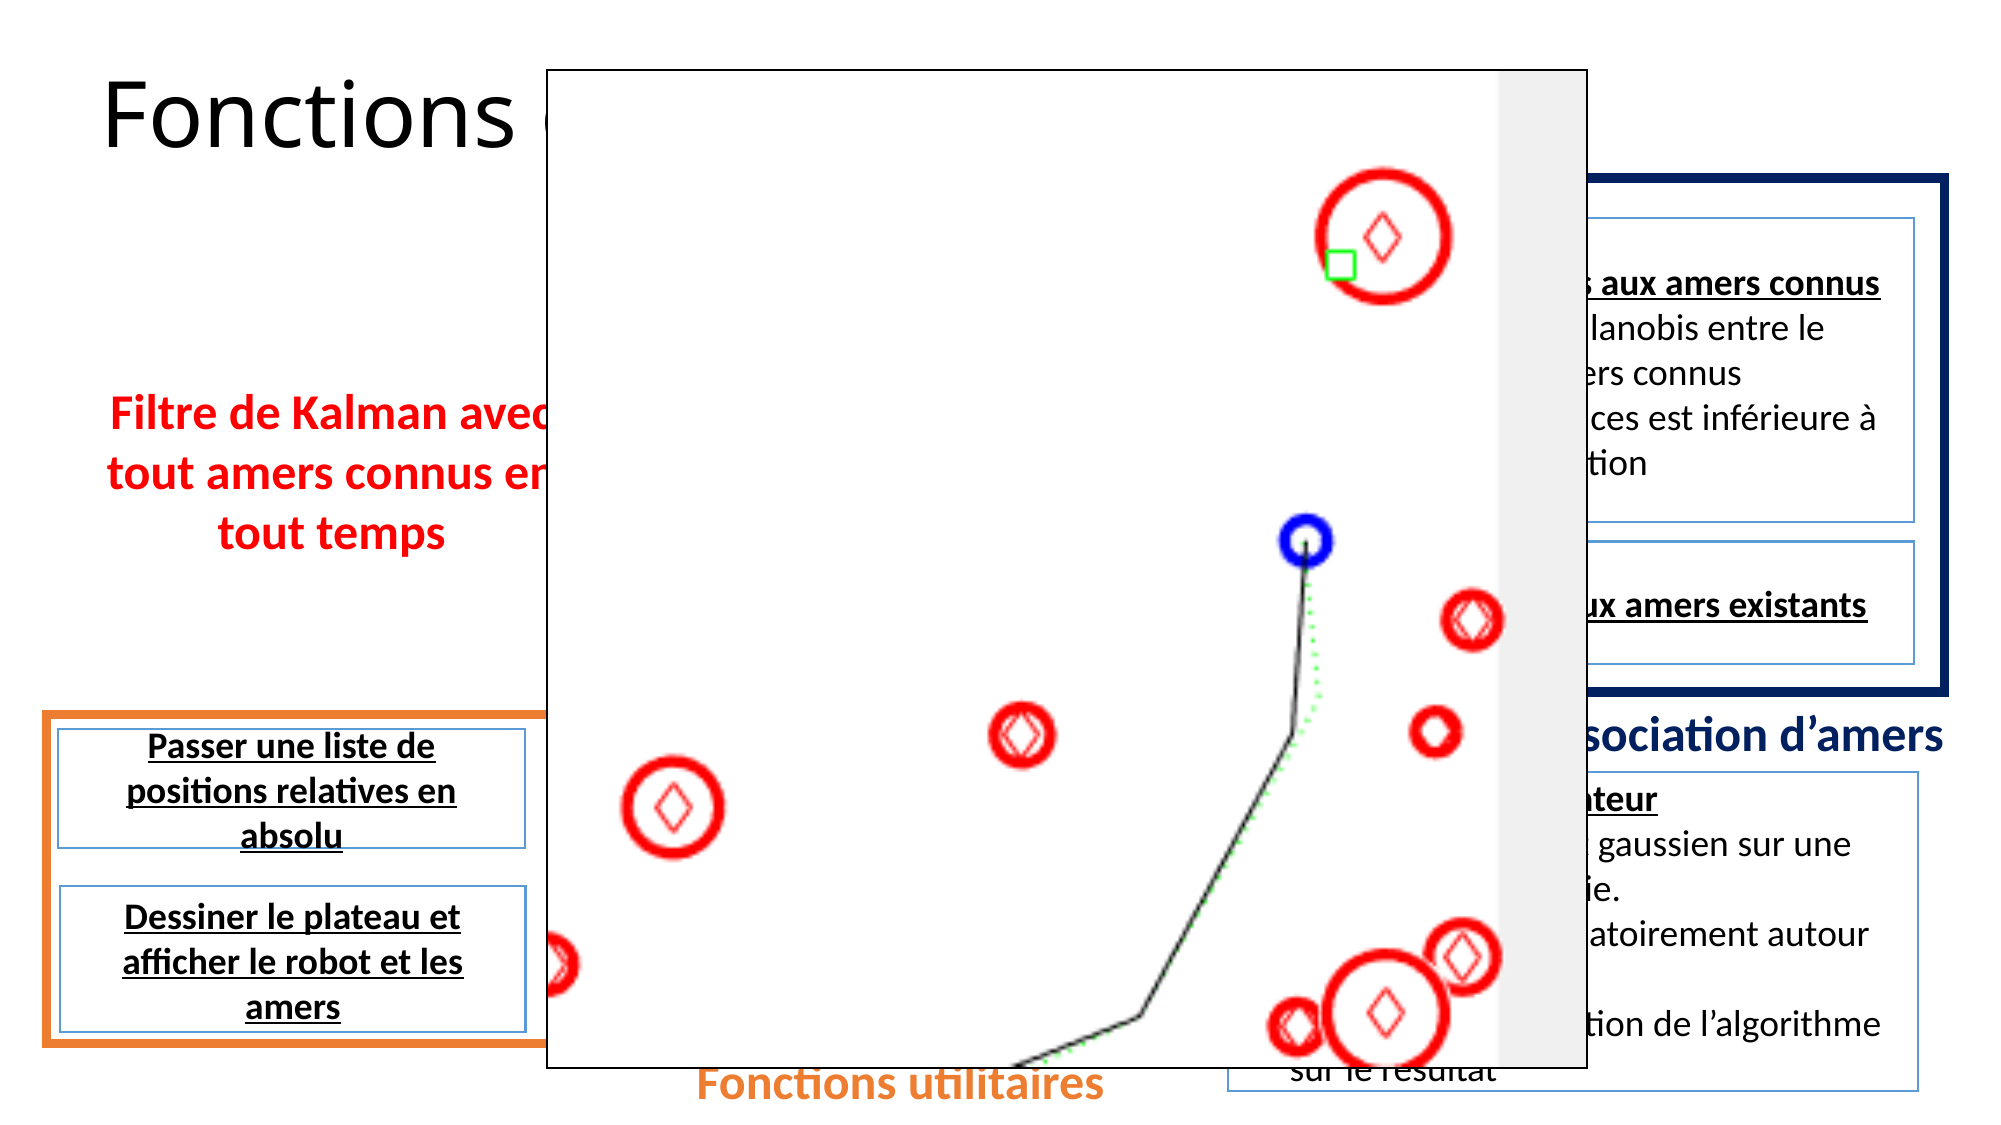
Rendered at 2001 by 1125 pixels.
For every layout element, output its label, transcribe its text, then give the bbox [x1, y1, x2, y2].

text_box Filtre de Kalman avec association d’amers [1588, 693, 1983, 769]
text_box Filtre de Kalman avec tout amers connus en tout temps [55, 372, 546, 567]
text_box Simulateur Génération de bruit gaussien sur une trajectoire prédéfinie. Placer les amers aléatoirement autour du parcours Ecriture, puis exécution de l’algorithme sur le résultat [1227, 771, 1919, 1092]
text_box Fonctions utilitaires [624, 1069, 1177, 1118]
text_box [1588, 177, 1946, 693]
text_box [45, 713, 546, 1045]
title Fonctions de l’algorithme [85, 9, 1811, 227]
picture [548, 70, 1587, 1068]
